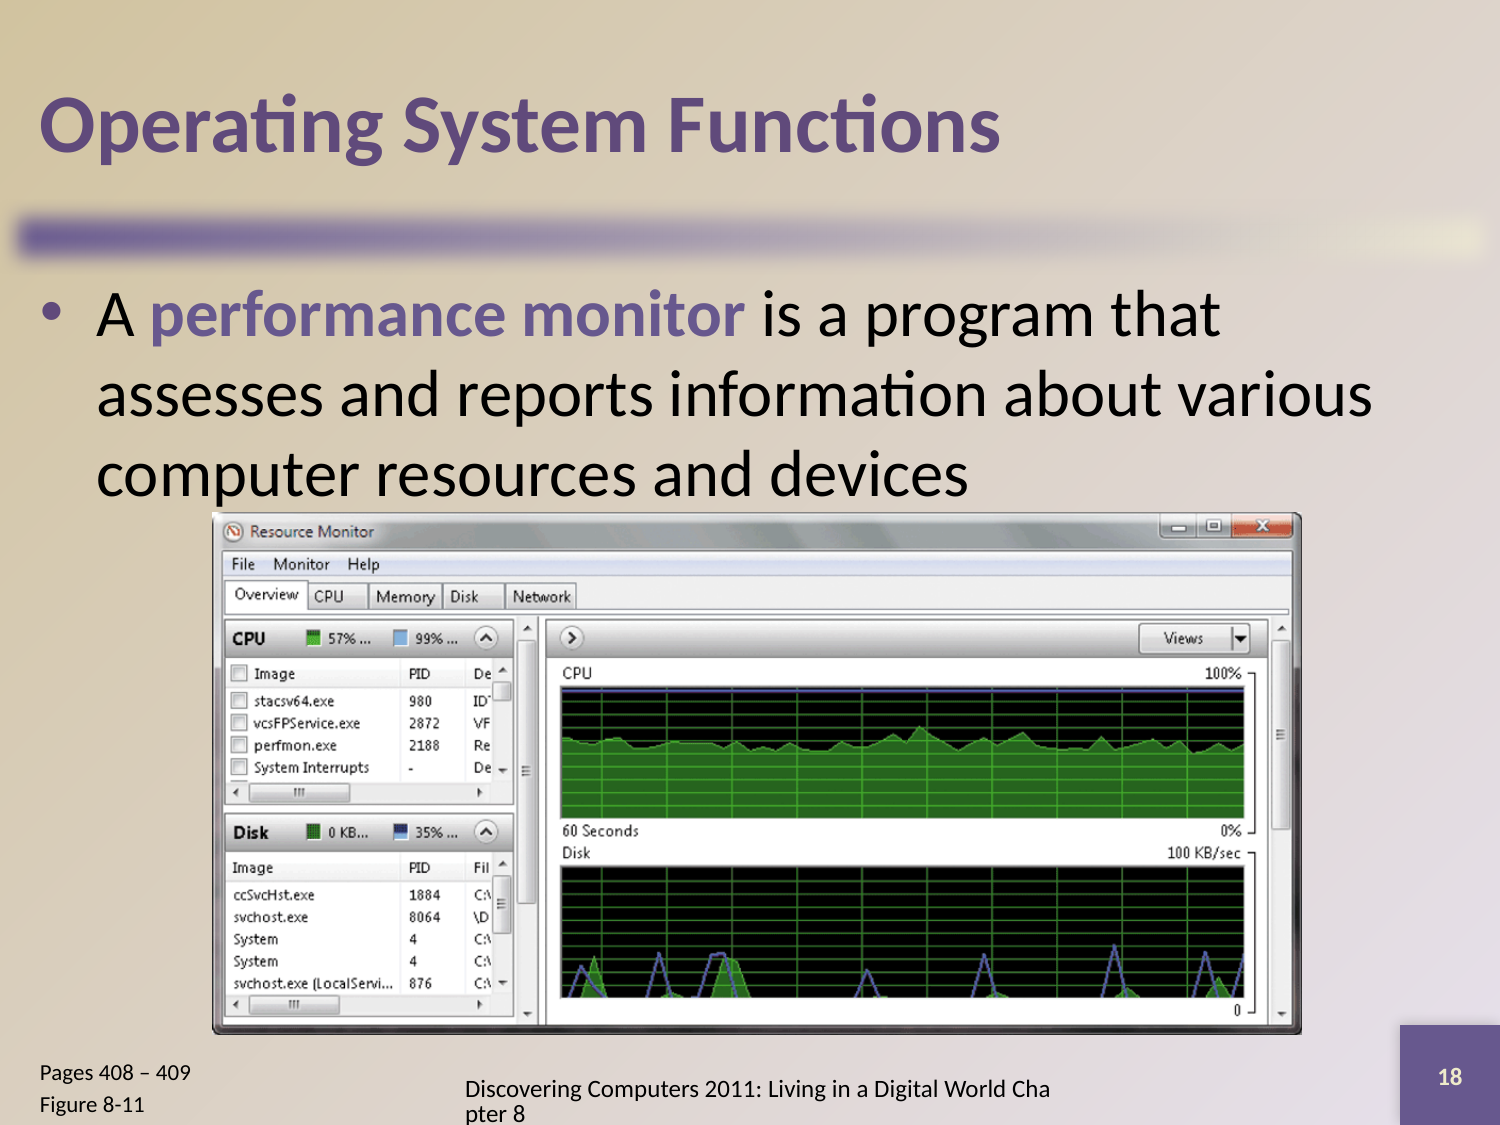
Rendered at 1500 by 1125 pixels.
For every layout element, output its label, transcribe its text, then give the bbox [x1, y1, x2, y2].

slide_number 18 [1400, 1025, 1500, 1125]
list A performance monitor is a program that assesses and reports information about various computer resources and devices [24, 262, 1475, 1025]
title Operating System Functions [24, 24, 1475, 213]
picture [212, 512, 1302, 1035]
footer Discovering Computers 2011: Living in a Digital World Chapter 8 [450, 1050, 1075, 1125]
list Pages 408 – 409 Figure 8-11 [24, 1050, 300, 1125]
